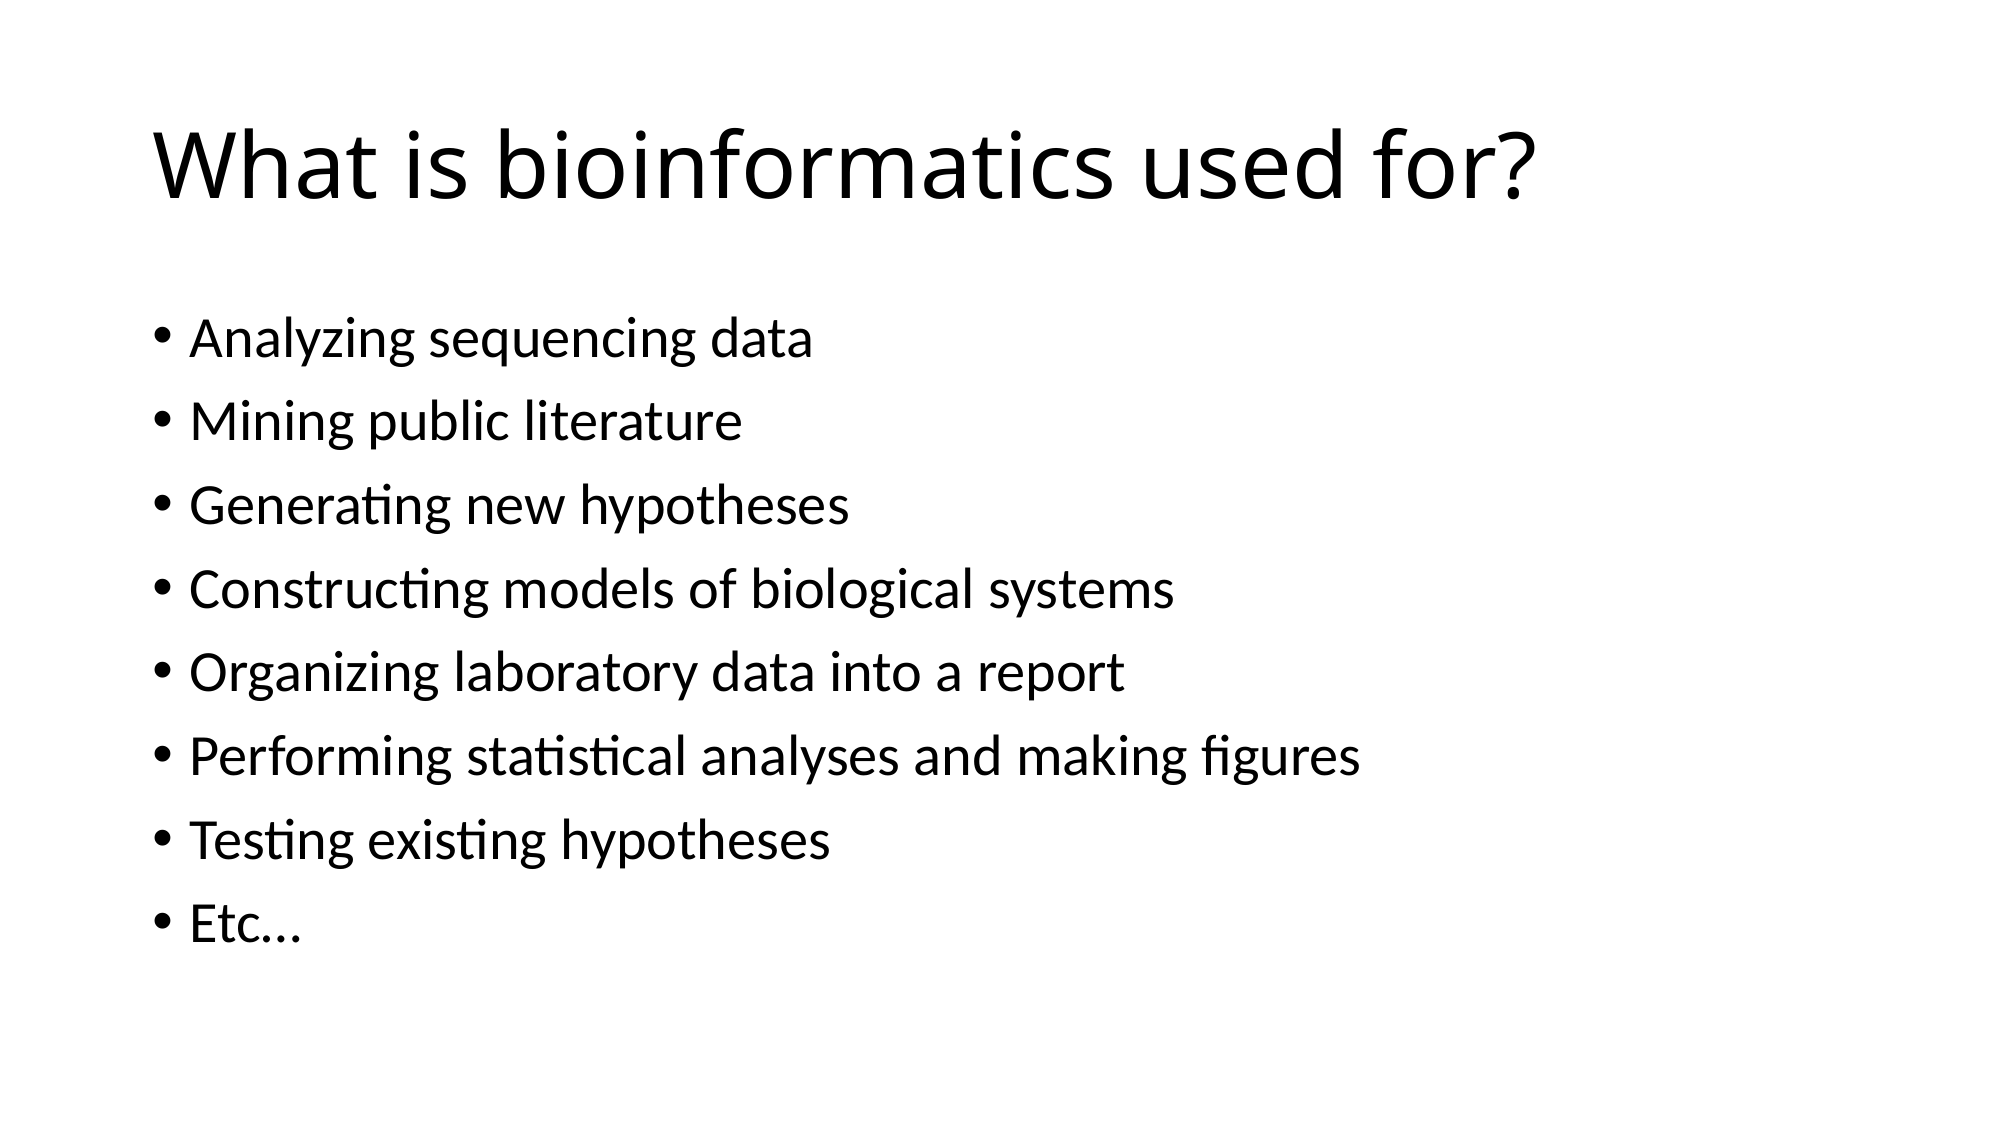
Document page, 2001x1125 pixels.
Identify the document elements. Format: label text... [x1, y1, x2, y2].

title What is bioinformatics used for? [137, 59, 1863, 278]
list Analyzing sequencing data Mining public literature Generating new hypotheses Constructing models of biological systems Organizing laboratory data into a report Performing statistical analyses and making figures Testing existing hypotheses Etc… [137, 299, 1863, 1014]
